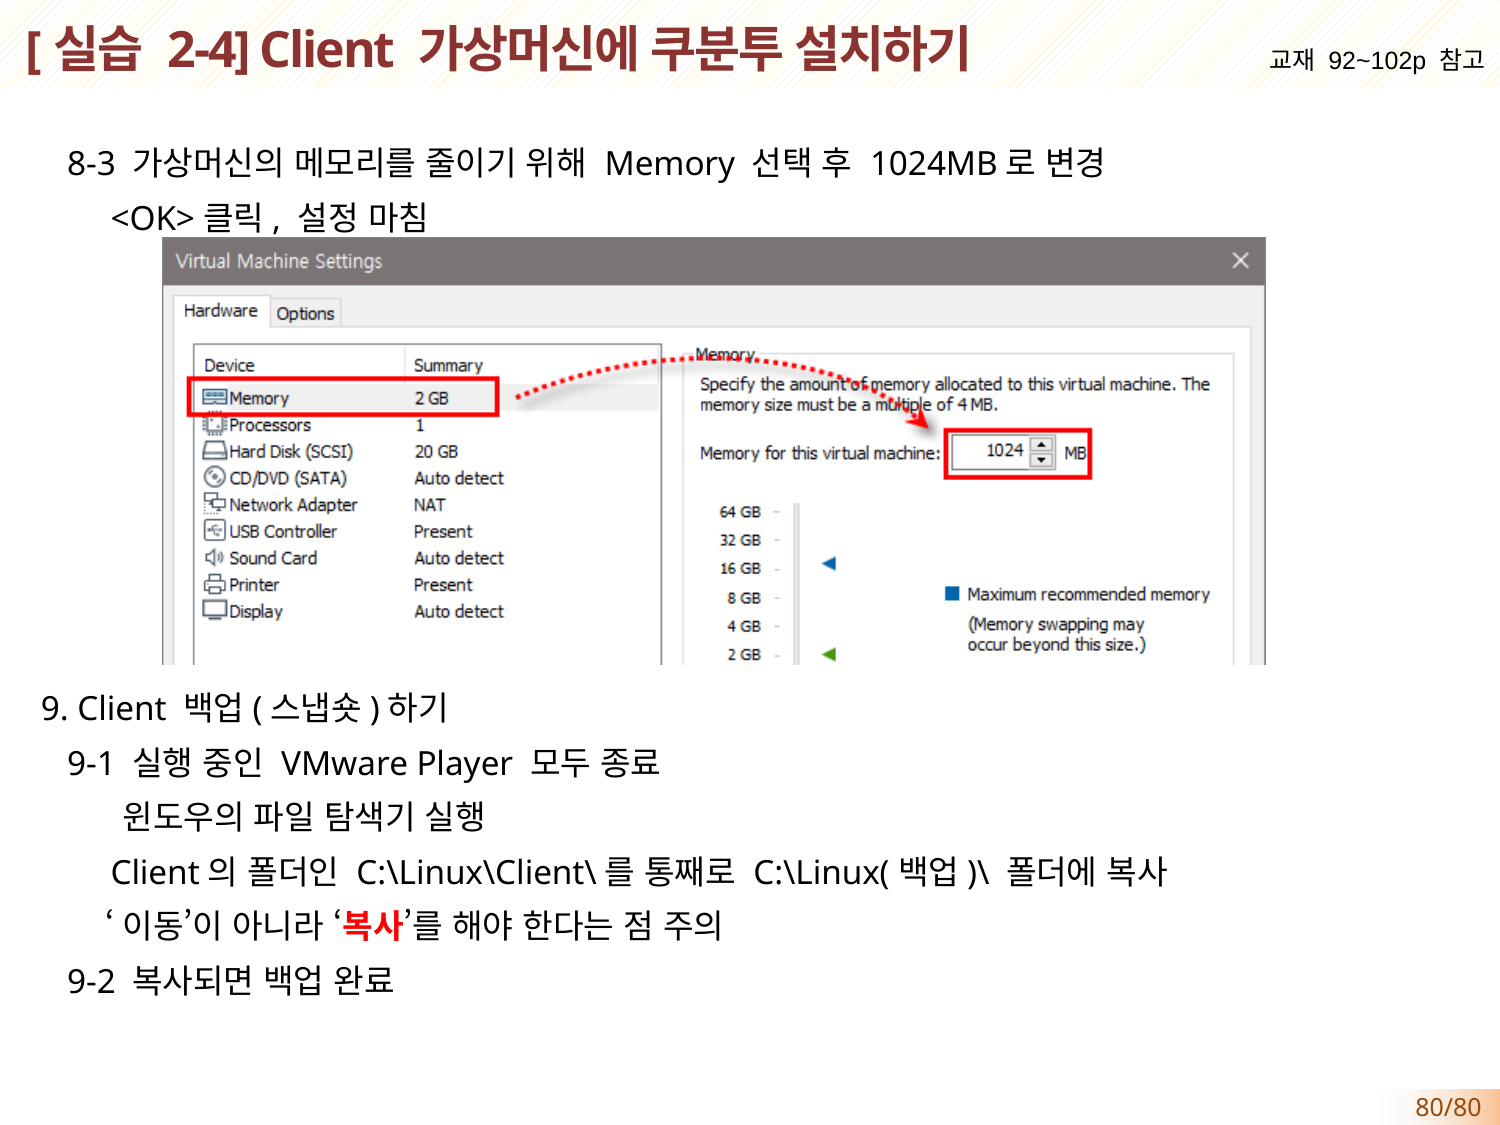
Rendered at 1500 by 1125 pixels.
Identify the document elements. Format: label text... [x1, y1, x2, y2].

list 8-3 가상머신의 메모리를 줄이기 위해 Memory 선택 후 1024MB로 변경 <OK>클릭, 설정 마침 9. Client 백업(스냅숏)하기 9-1 실행 중인 VMware Player 모두 종료 윈도우의 파일 탐색기 실행 Client의 폴더인 C:\Linux\Client\를 통째로 C:\Linux(백업)\ 폴더에 복사 ‘이동’이 아니라 ‘복사’를 해야 한다는 점 주의 9-2 복사되면 백업 완료 [10, 126, 1481, 1125]
title [실습 2-4] Client 가상머신에 쿠분투 설치하기 [10, 8, 1288, 87]
text_box 교재 92~102p 참고 [1254, 36, 1500, 82]
picture [162, 237, 1266, 665]
